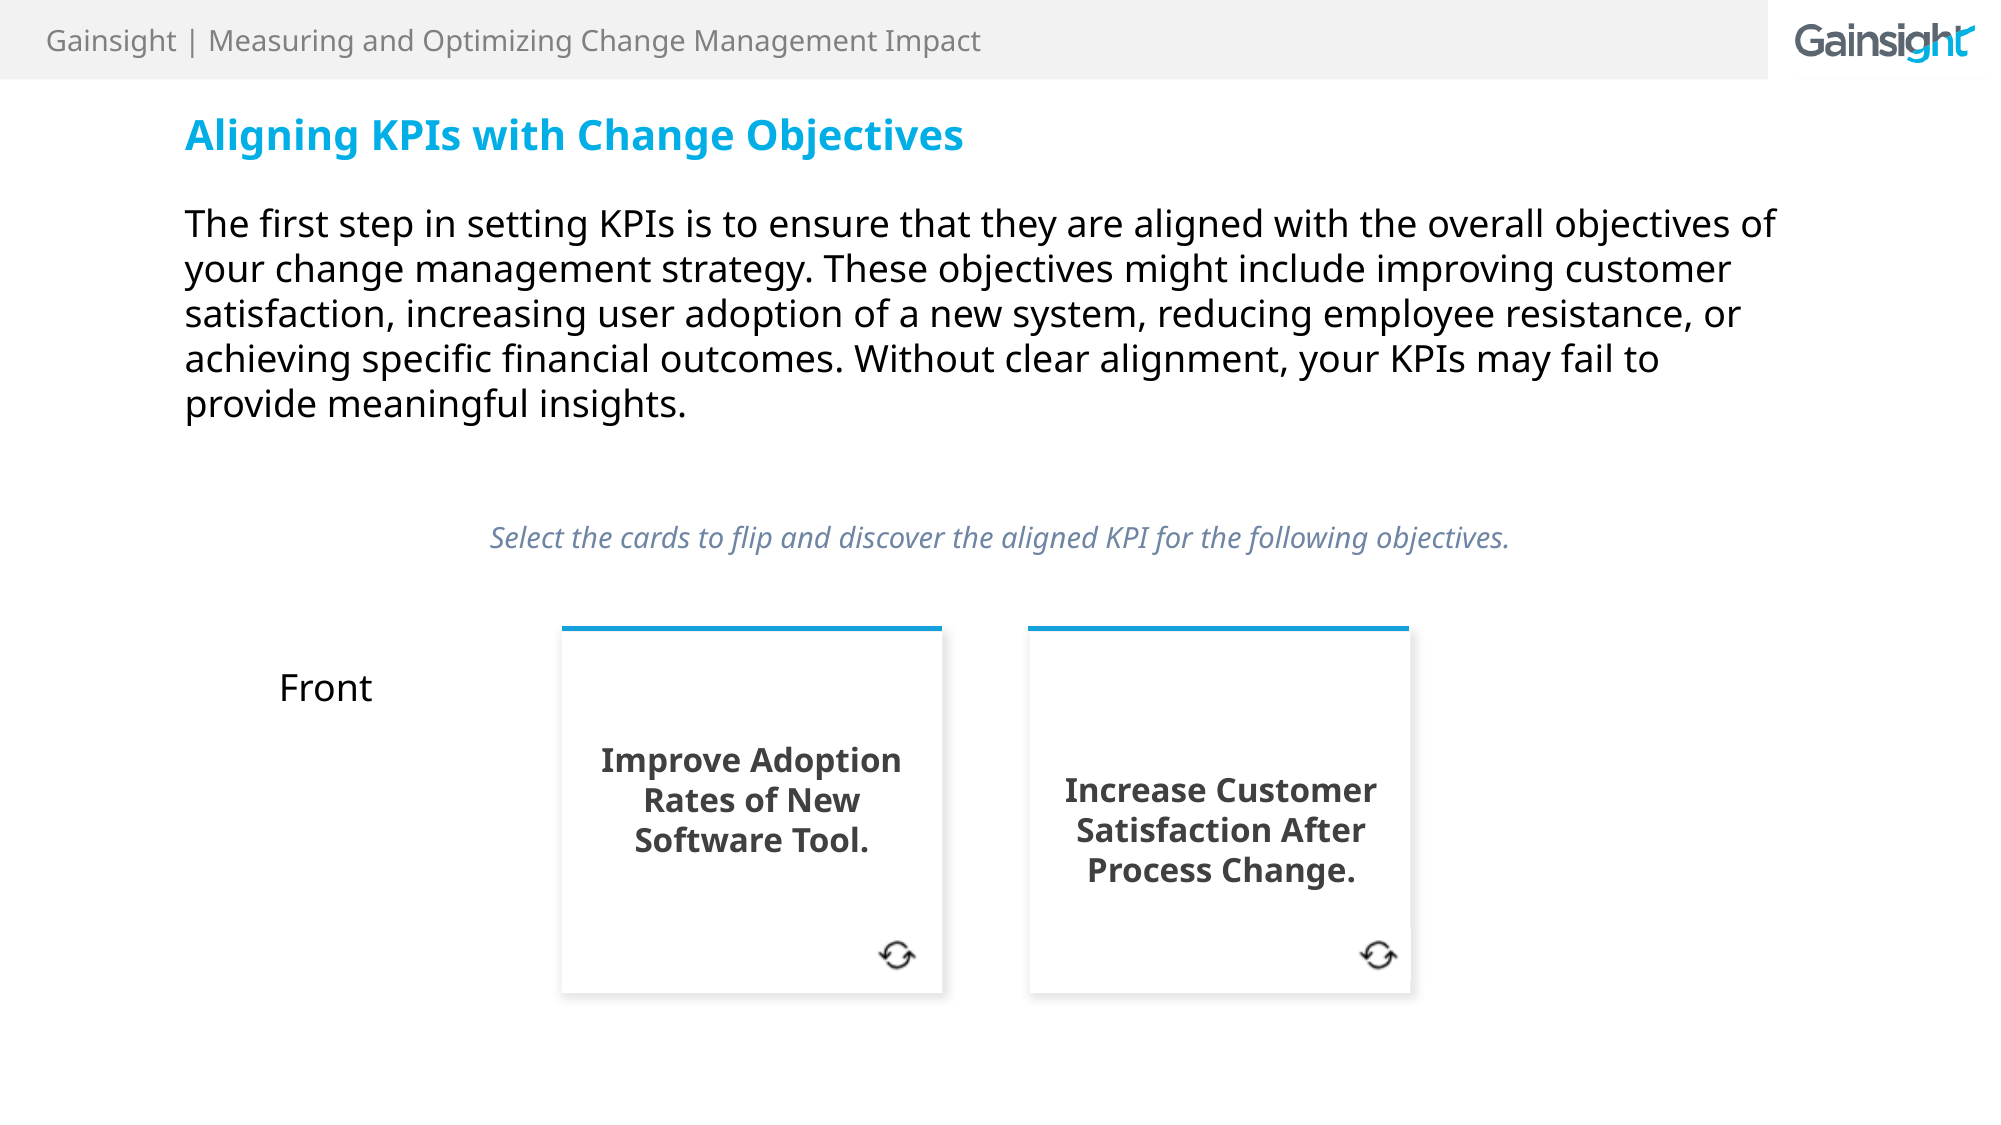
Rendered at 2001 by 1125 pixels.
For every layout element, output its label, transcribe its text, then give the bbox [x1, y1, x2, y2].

text_box Select the cards to flip and discover the aligned KPI for the following objectives. [194, 511, 1807, 562]
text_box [264, 628, 1421, 994]
text_box The first step in setting KPIs is to ensure that they are aligned with the overall objectives of your change management strategy. These objectives might include improving customer satisfaction, increasing user adoption of a new system, reducing employee resistance, or achieving specific financial outcomes. Without clear alignment, your KPIs may fail to provide meaningful insights. [169, 192, 1807, 433]
picture [1781, 0, 1986, 80]
text_box Aligning KPIs with Change Objectives [169, 106, 1043, 177]
